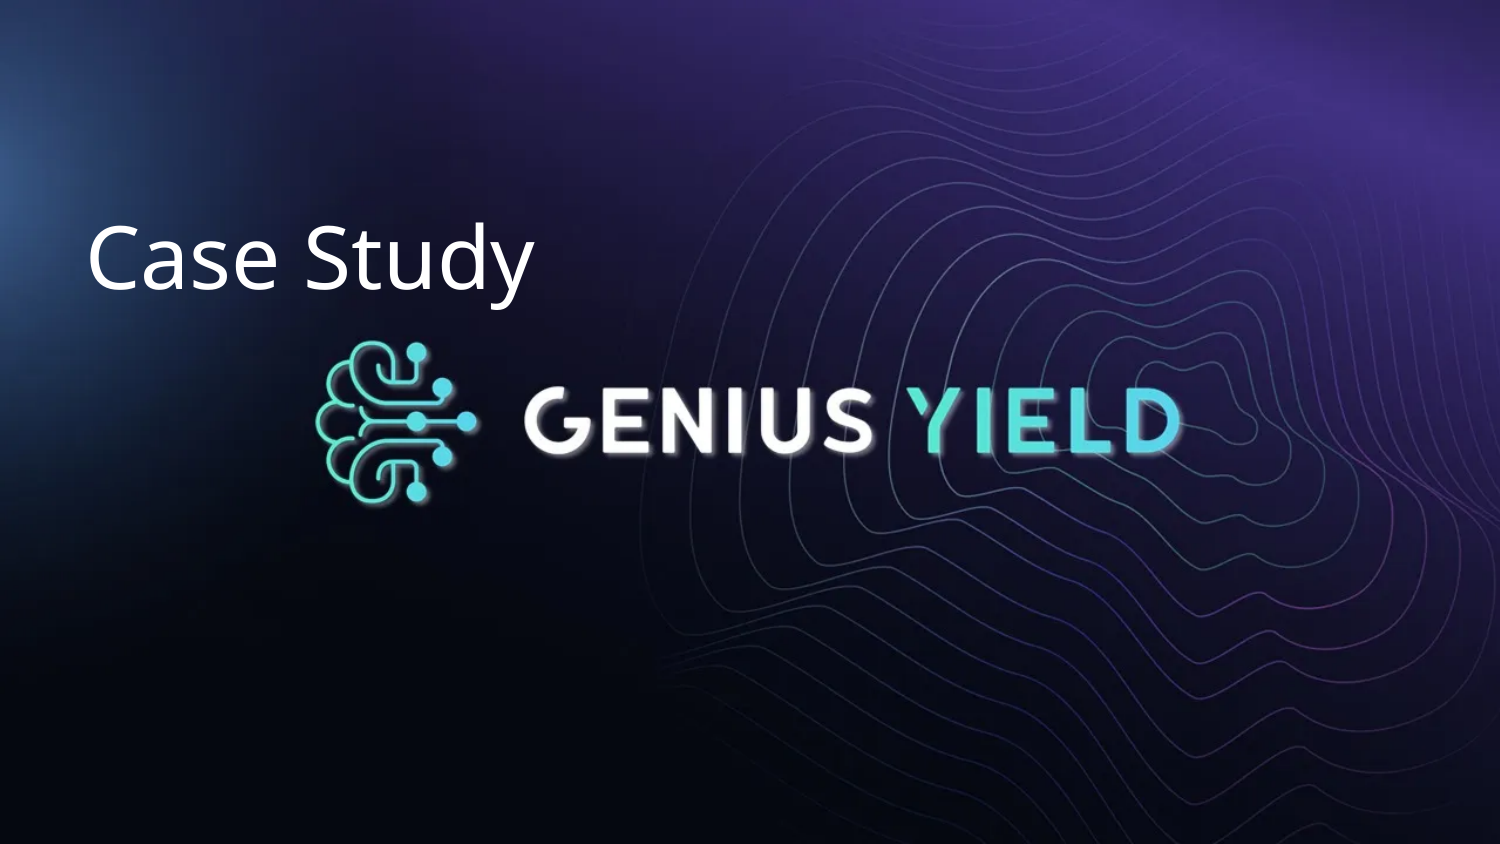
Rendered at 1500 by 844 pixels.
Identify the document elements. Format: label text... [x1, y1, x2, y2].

picture [0, 0, 1500, 844]
title Case Study [70, 171, 1420, 338]
